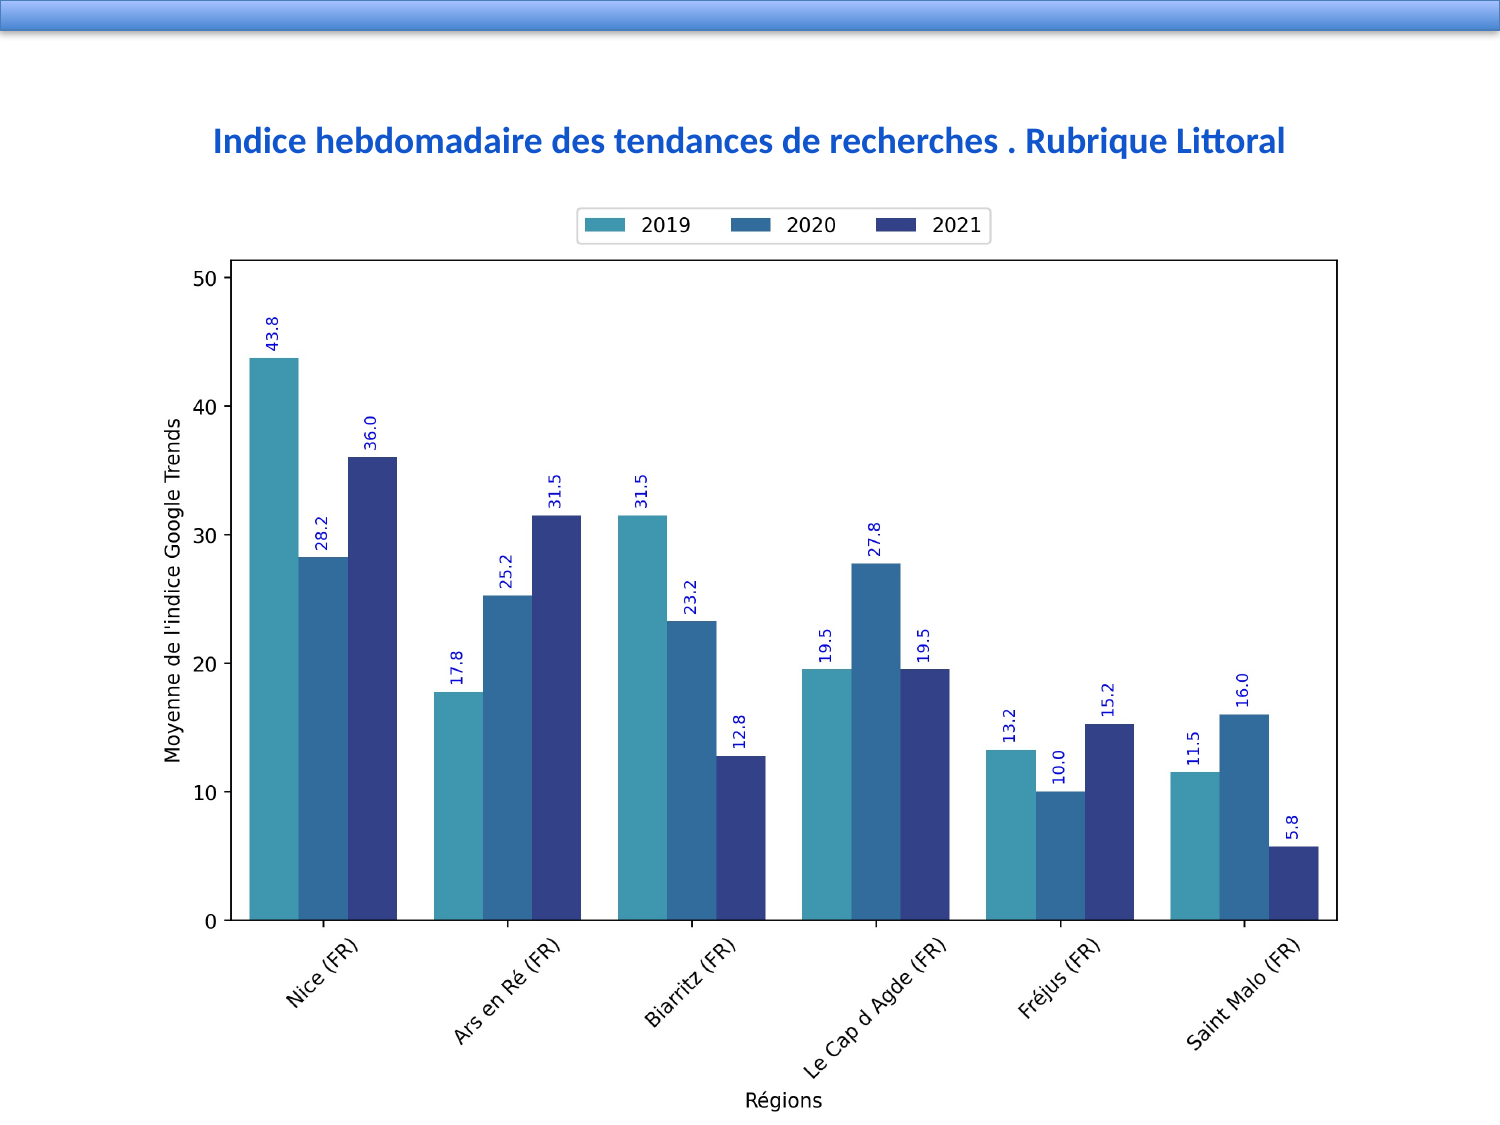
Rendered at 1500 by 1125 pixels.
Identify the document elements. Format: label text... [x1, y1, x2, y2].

text_box [0, 0, 1500, 31]
title Indice hebdomadaire des tendances de recherches . Rubrique Littoral [75, 45, 1425, 233]
picture [149, 194, 1351, 1125]
